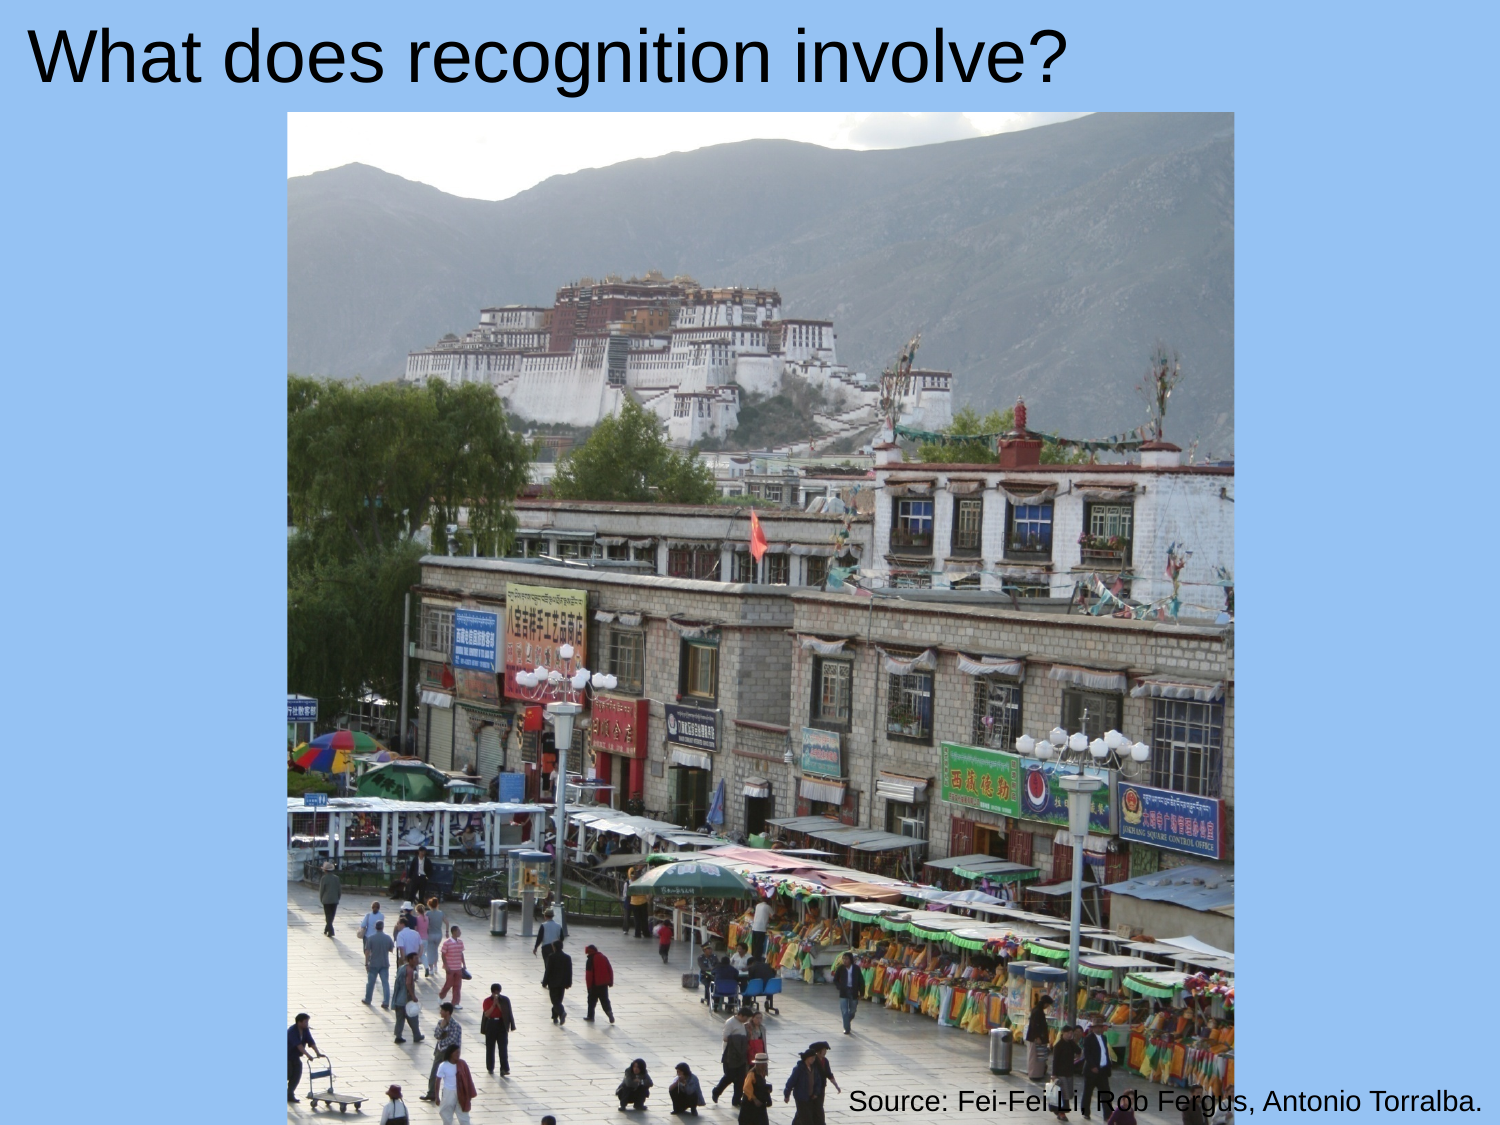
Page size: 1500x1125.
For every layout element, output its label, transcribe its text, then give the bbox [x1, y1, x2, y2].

text_box What does recognition involve? [12, 0, 1402, 105]
text_box Source: Fei-Fei Li, Rob Fergus, Antonio Torralba. [1238, 1074, 1499, 1125]
picture [287, 112, 1235, 1125]
